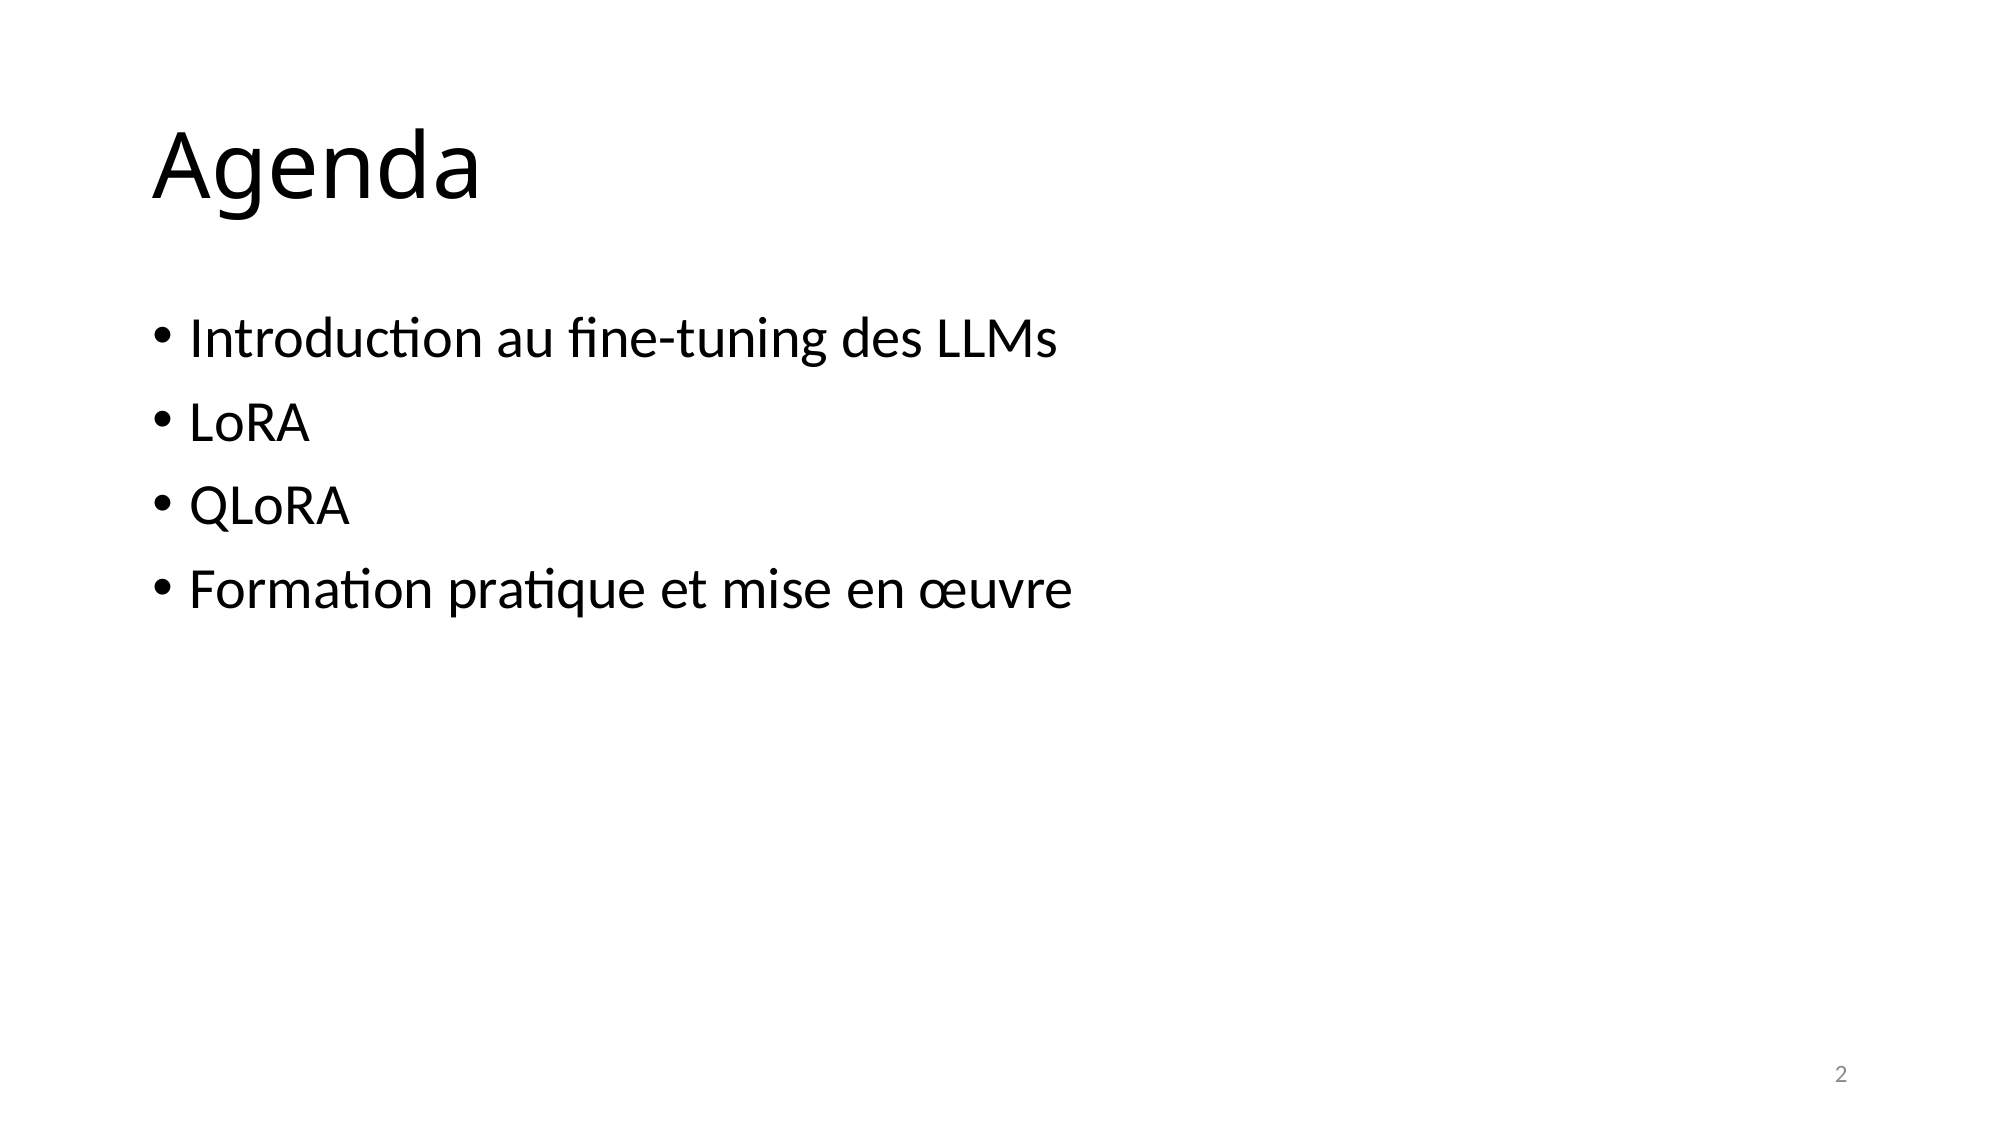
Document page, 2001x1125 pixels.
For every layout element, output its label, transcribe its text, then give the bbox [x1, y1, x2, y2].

slide_number 2 [1412, 1042, 1863, 1103]
list Introduction au fine-tuning des LLMs LoRA QLoRA Formation pratique et mise en œuvre [137, 299, 1863, 1014]
title Agenda [137, 59, 1863, 278]
